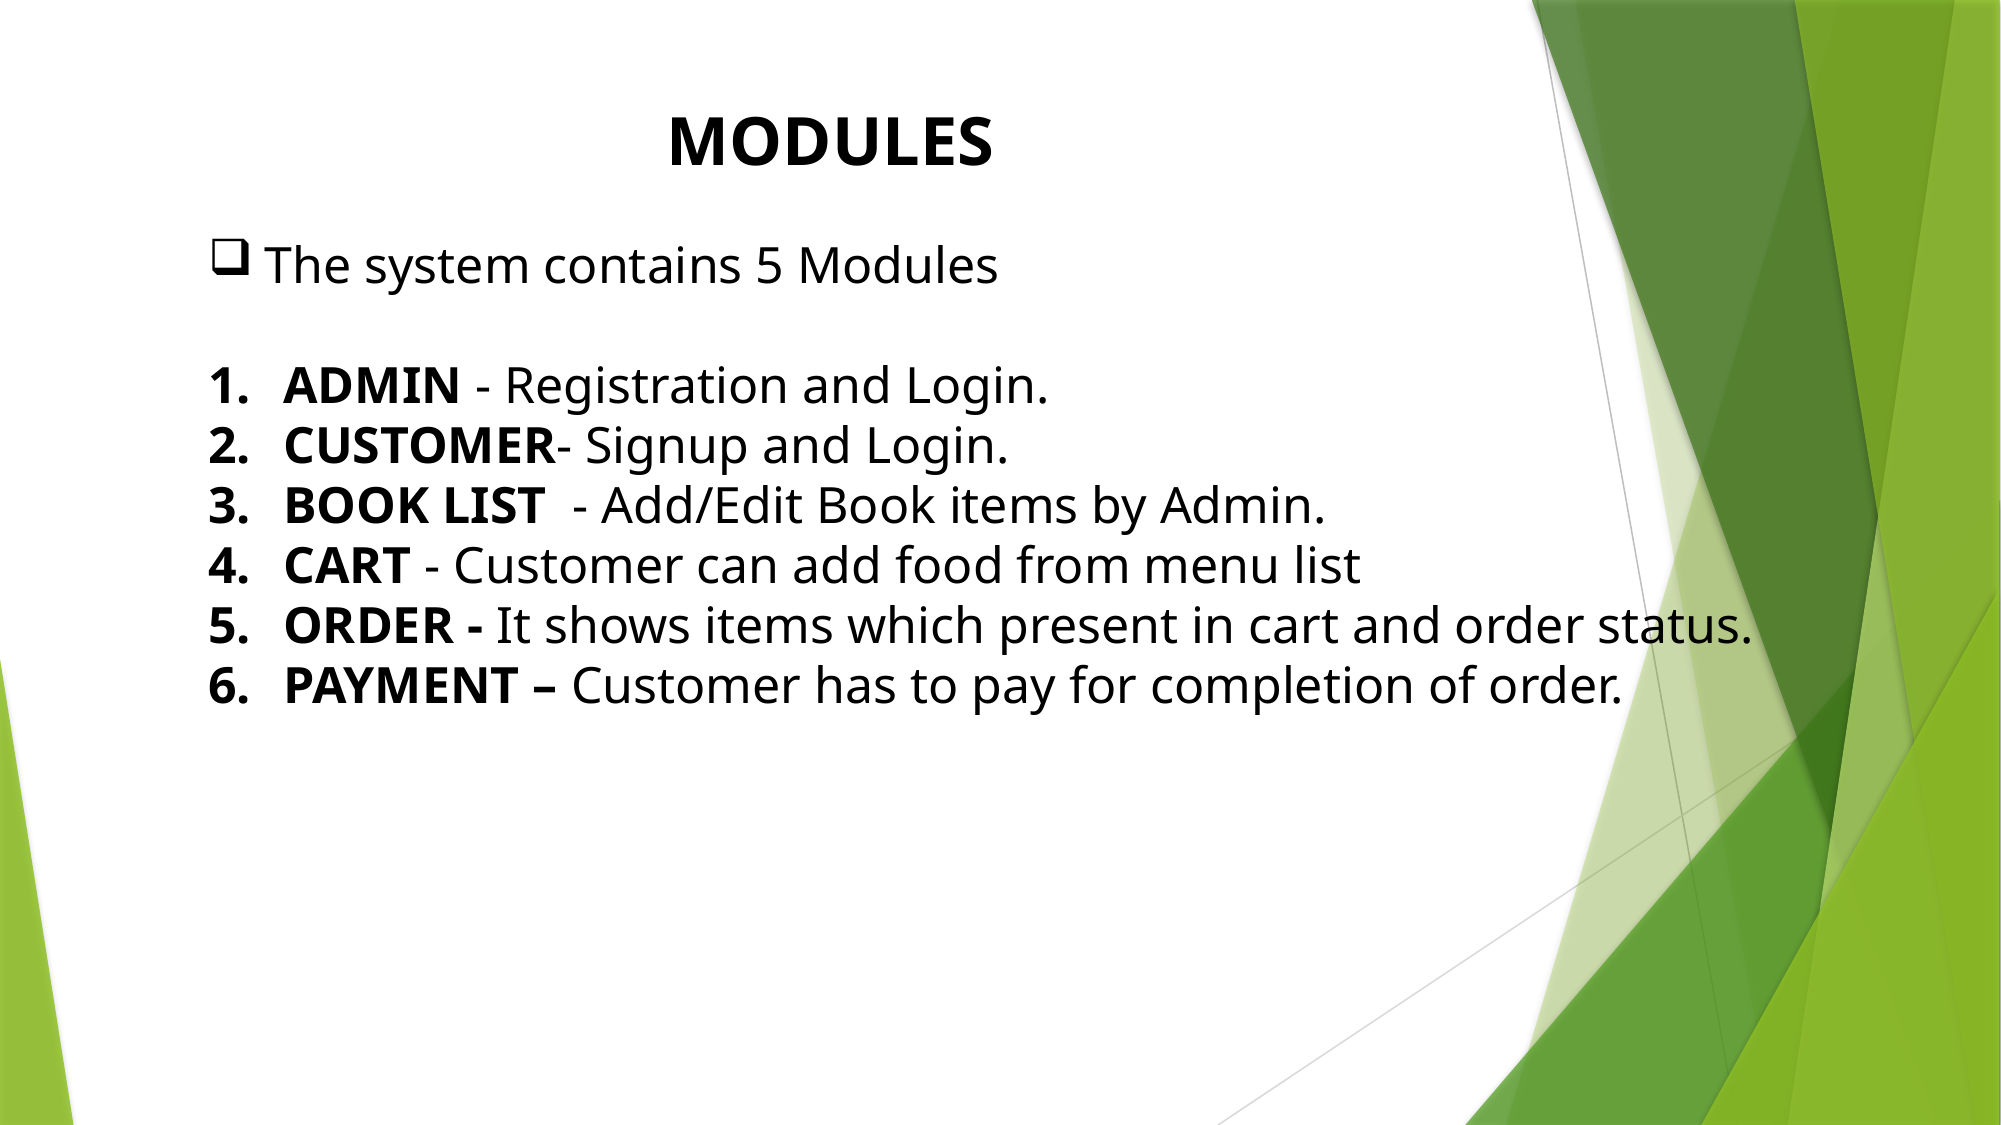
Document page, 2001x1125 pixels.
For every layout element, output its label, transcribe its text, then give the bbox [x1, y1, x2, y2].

text_box The system contains 5 Modules ADMIN - Registration and Login. CUSTOMER- Signup and Login. BOOK LIST - Add/Edit Book items by Admin. CART - Customer can add food from menu list ORDER - It shows items which present in cart and order status. PAYMENT – Customer has to pay for completion of order. [193, 226, 1807, 721]
text_box MODULES [651, 91, 1010, 187]
